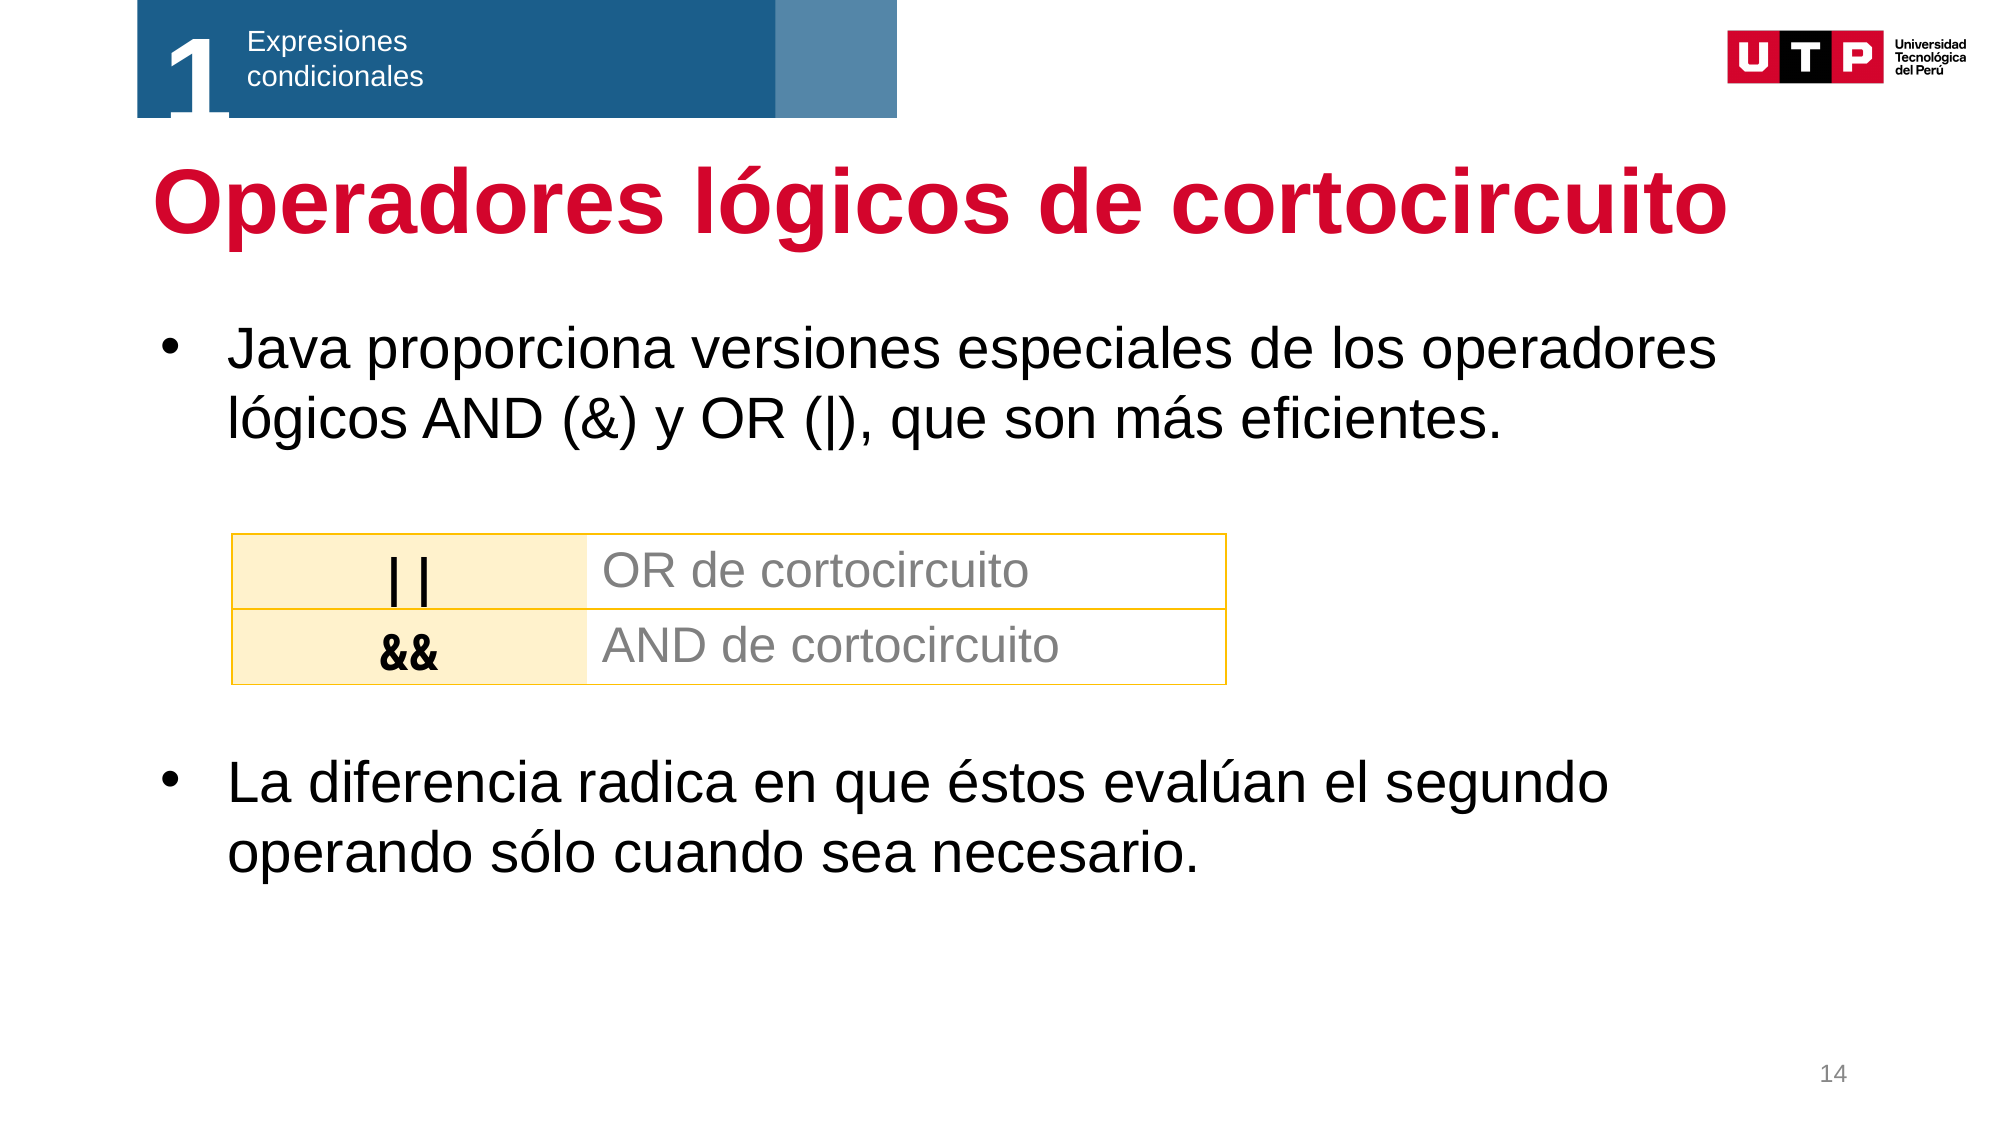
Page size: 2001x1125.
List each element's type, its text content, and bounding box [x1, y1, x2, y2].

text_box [137, 0, 898, 160]
picture [1716, 22, 1973, 89]
title Operadores lógicos de cortocircuito [137, 139, 1863, 269]
table_cell && [233, 610, 587, 684]
table_header OR de cortocircuito [587, 535, 1225, 608]
table_cell AND de cortocircuito [587, 610, 1225, 684]
list Java proporciona versiones especiales de los operadores lógicos AND (&) y OR (|), que son más eficientes. La diferencia radica en que éstos evalúan el segundo operando sólo cuando sea necesario. [137, 302, 1863, 1021]
slide_number 14 [1412, 1042, 1863, 1103]
table_header || [233, 535, 587, 608]
